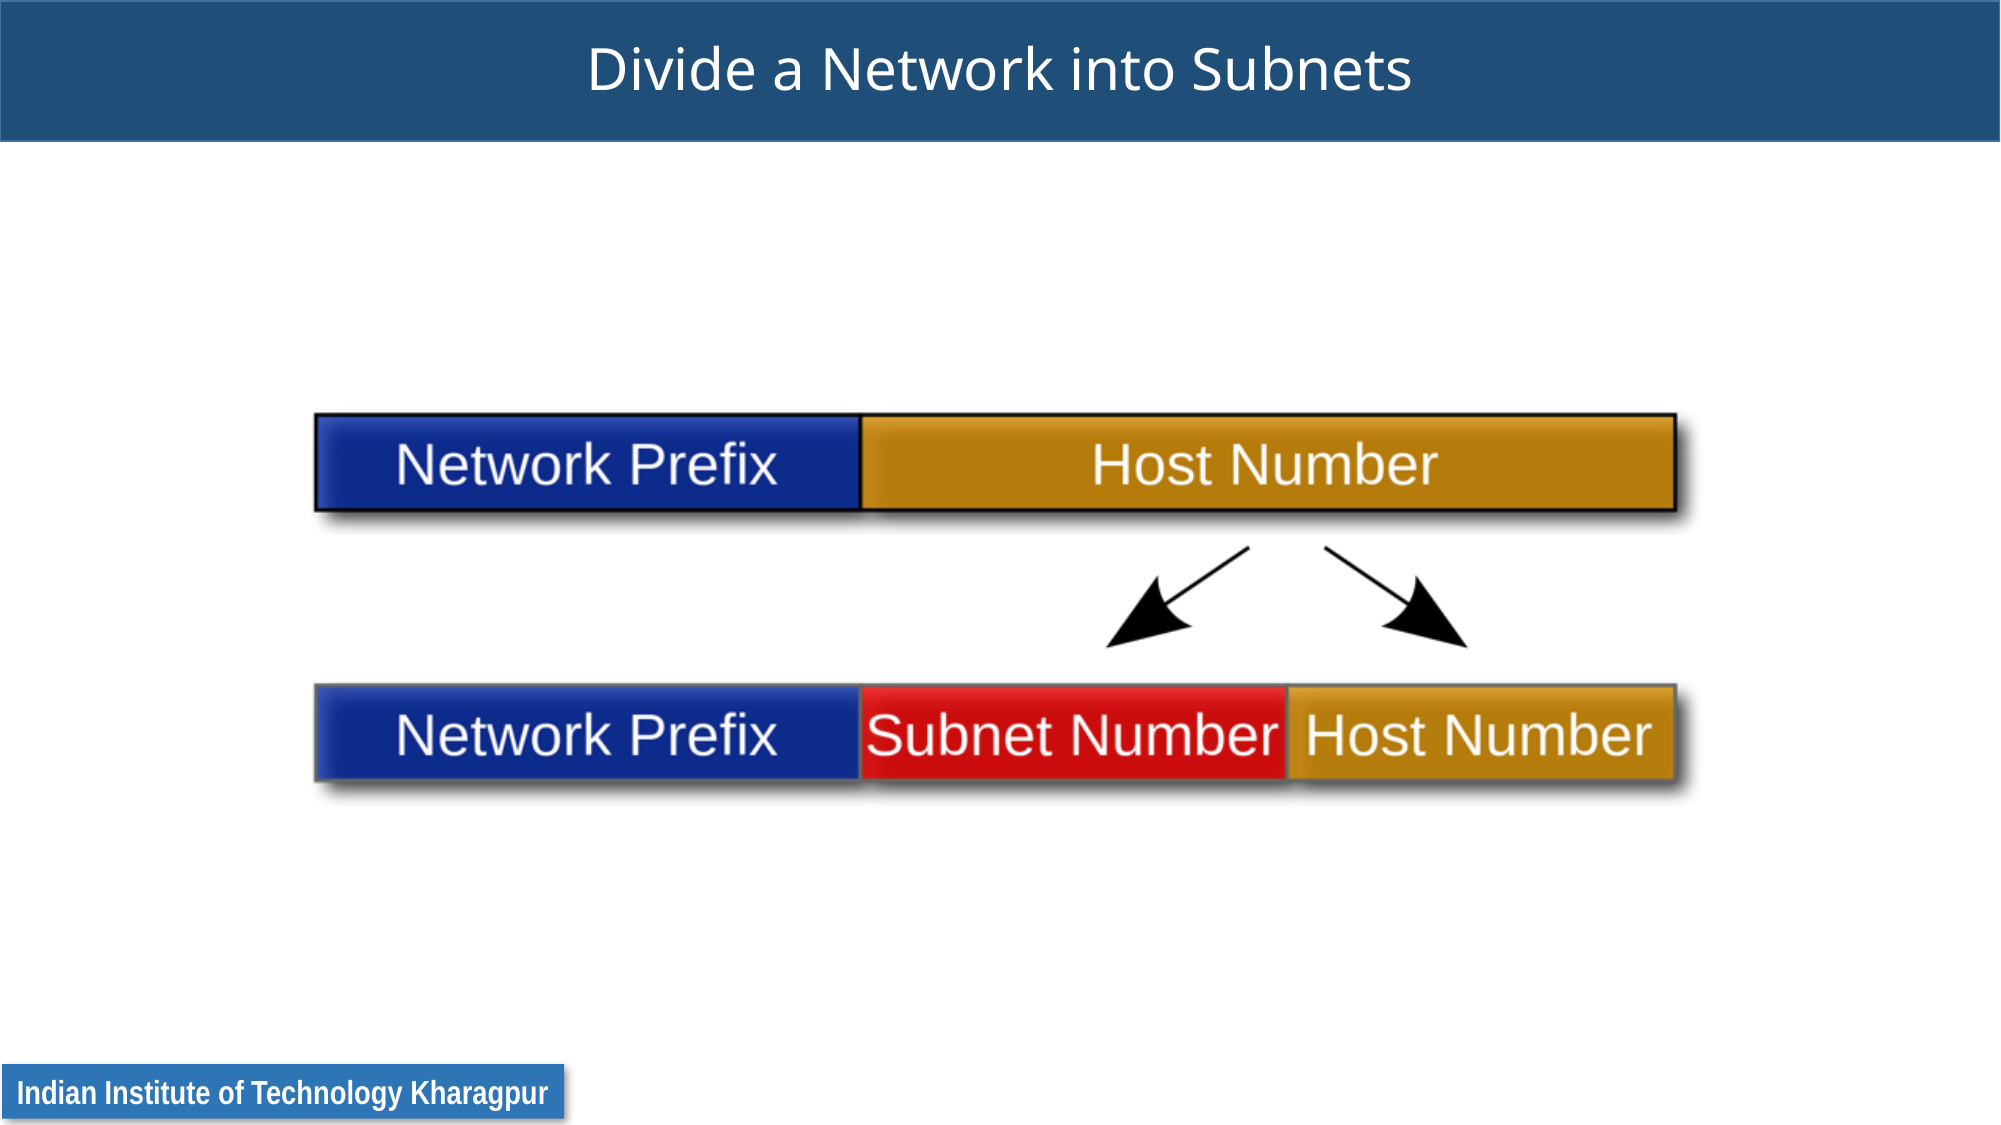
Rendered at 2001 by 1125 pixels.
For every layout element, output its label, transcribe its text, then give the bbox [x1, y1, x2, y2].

title Divide a Network into Subnets [0, 1, 2000, 141]
picture [249, 380, 1750, 816]
